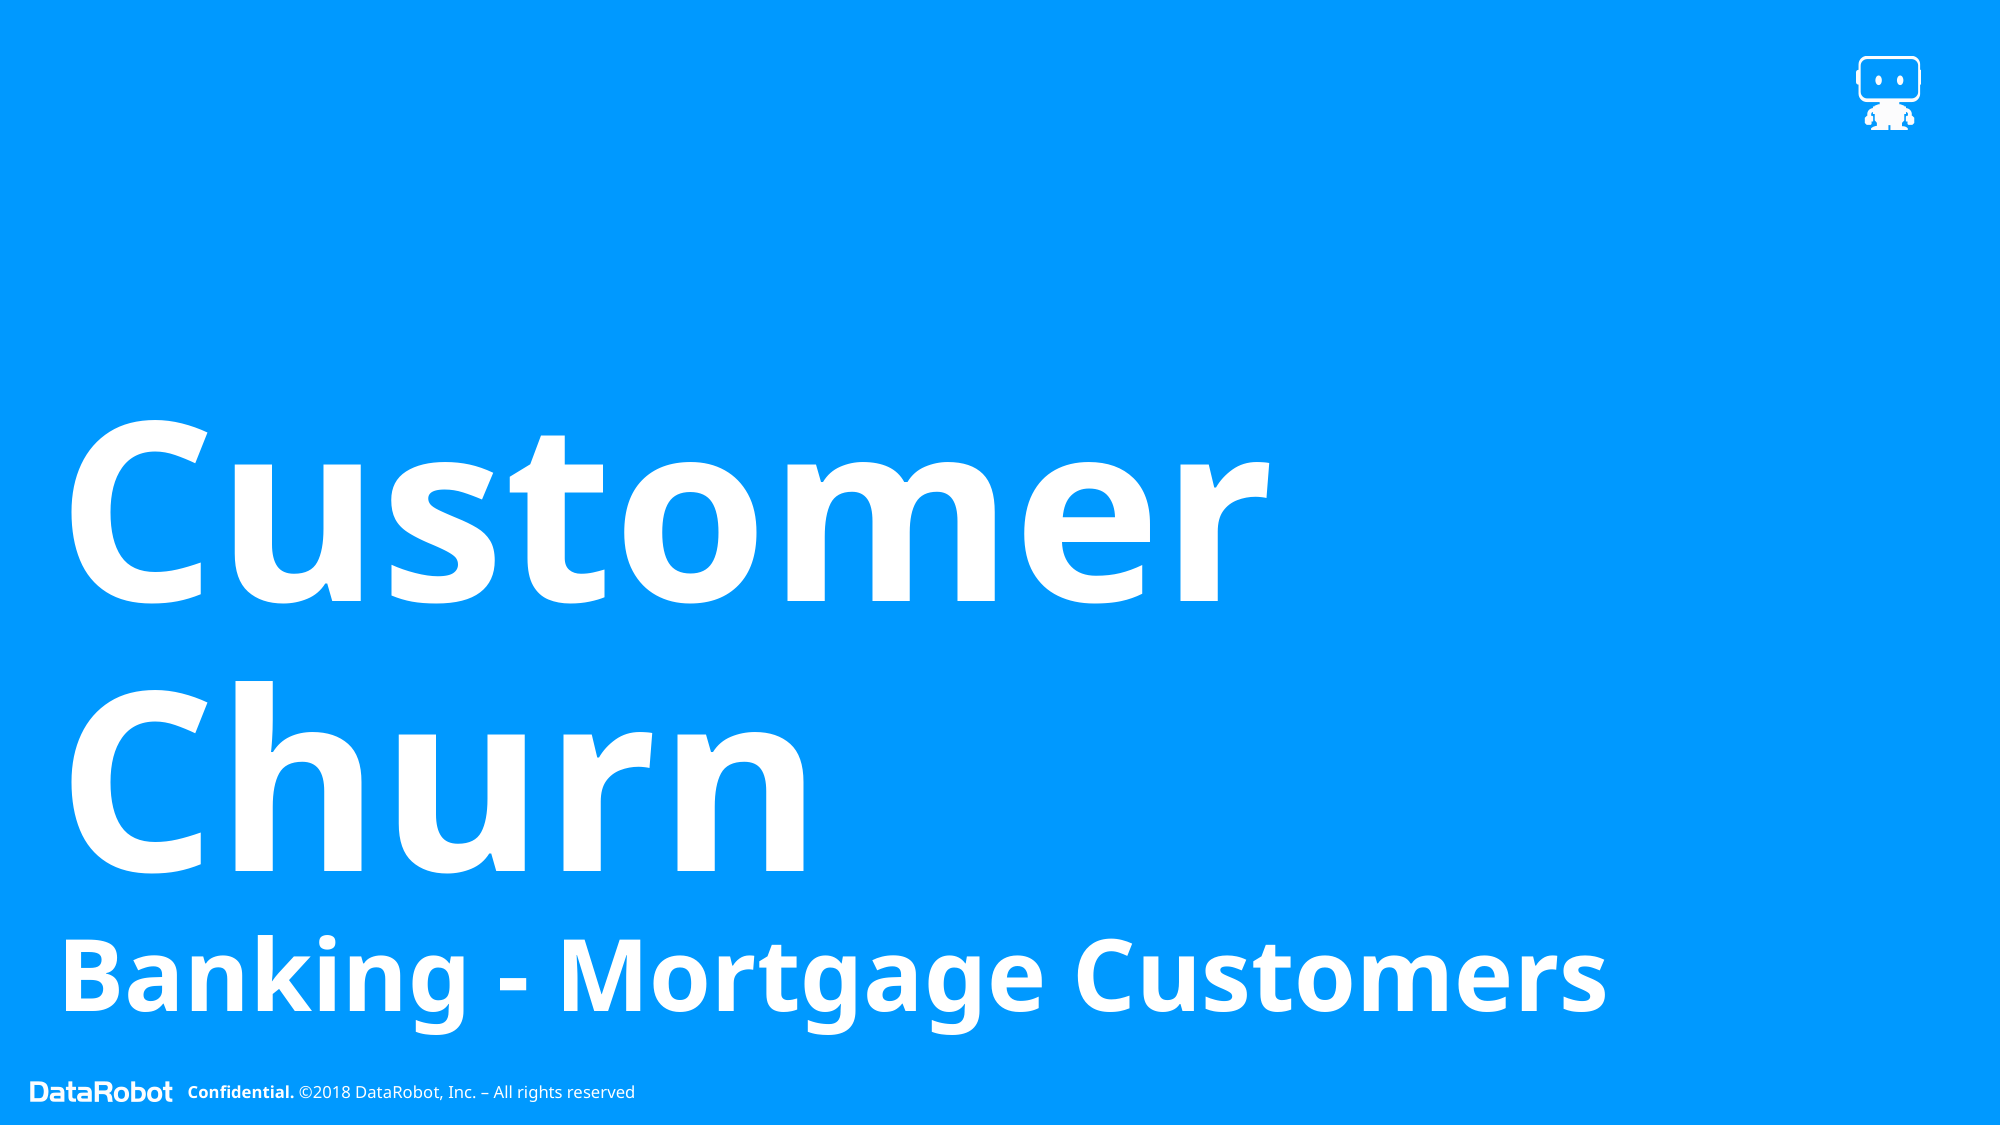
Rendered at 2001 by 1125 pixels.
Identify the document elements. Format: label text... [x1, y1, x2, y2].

picture [28, 1081, 173, 1102]
picture [1856, 56, 1921, 130]
title Customer Churn Banking - Mortgage Customers [42, 378, 1880, 892]
